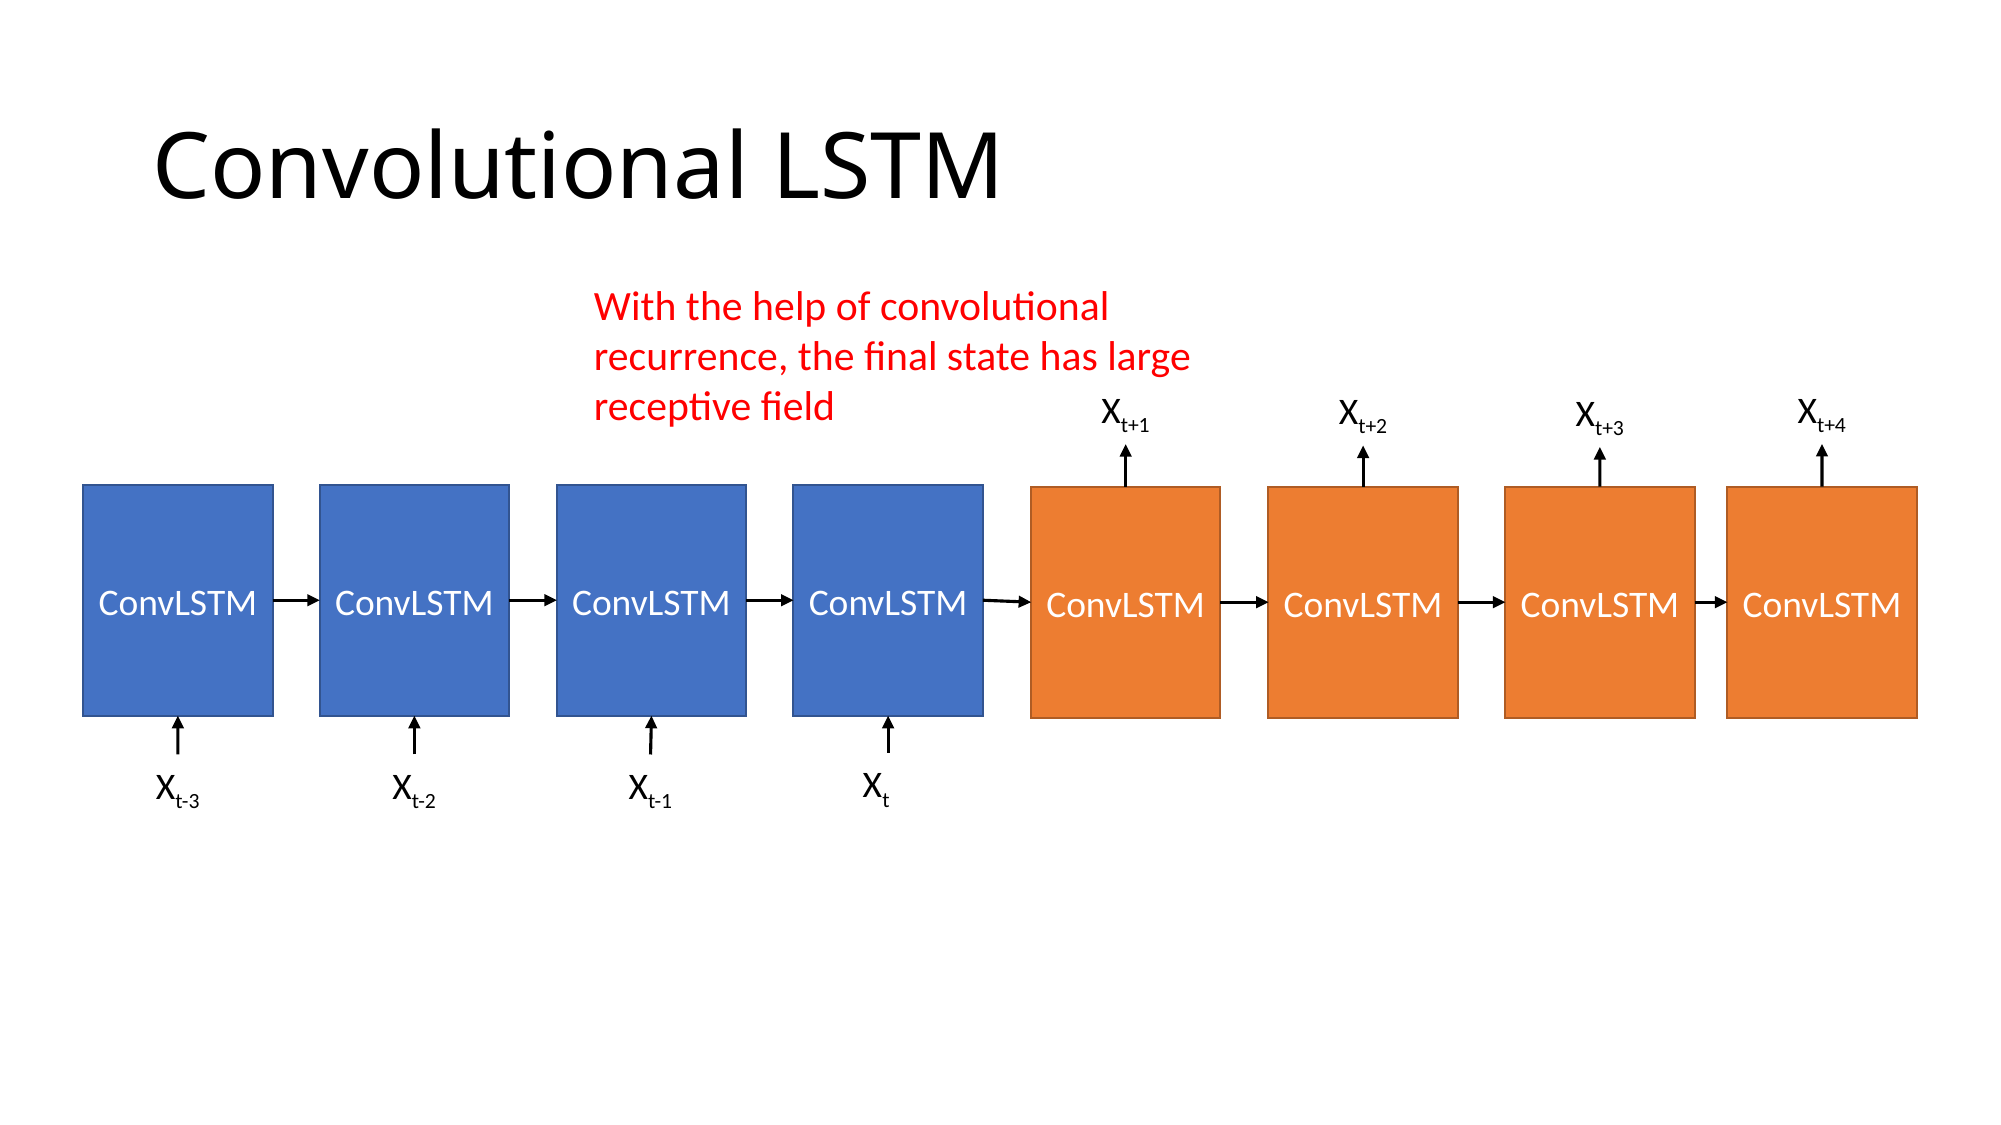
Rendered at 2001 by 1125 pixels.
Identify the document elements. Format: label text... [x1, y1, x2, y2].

text_box With the help of convolutional recurrence, the final state has large receptive field [579, 271, 1221, 378]
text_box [83, 378, 1917, 816]
title Convolutional LSTM [137, 59, 1863, 278]
